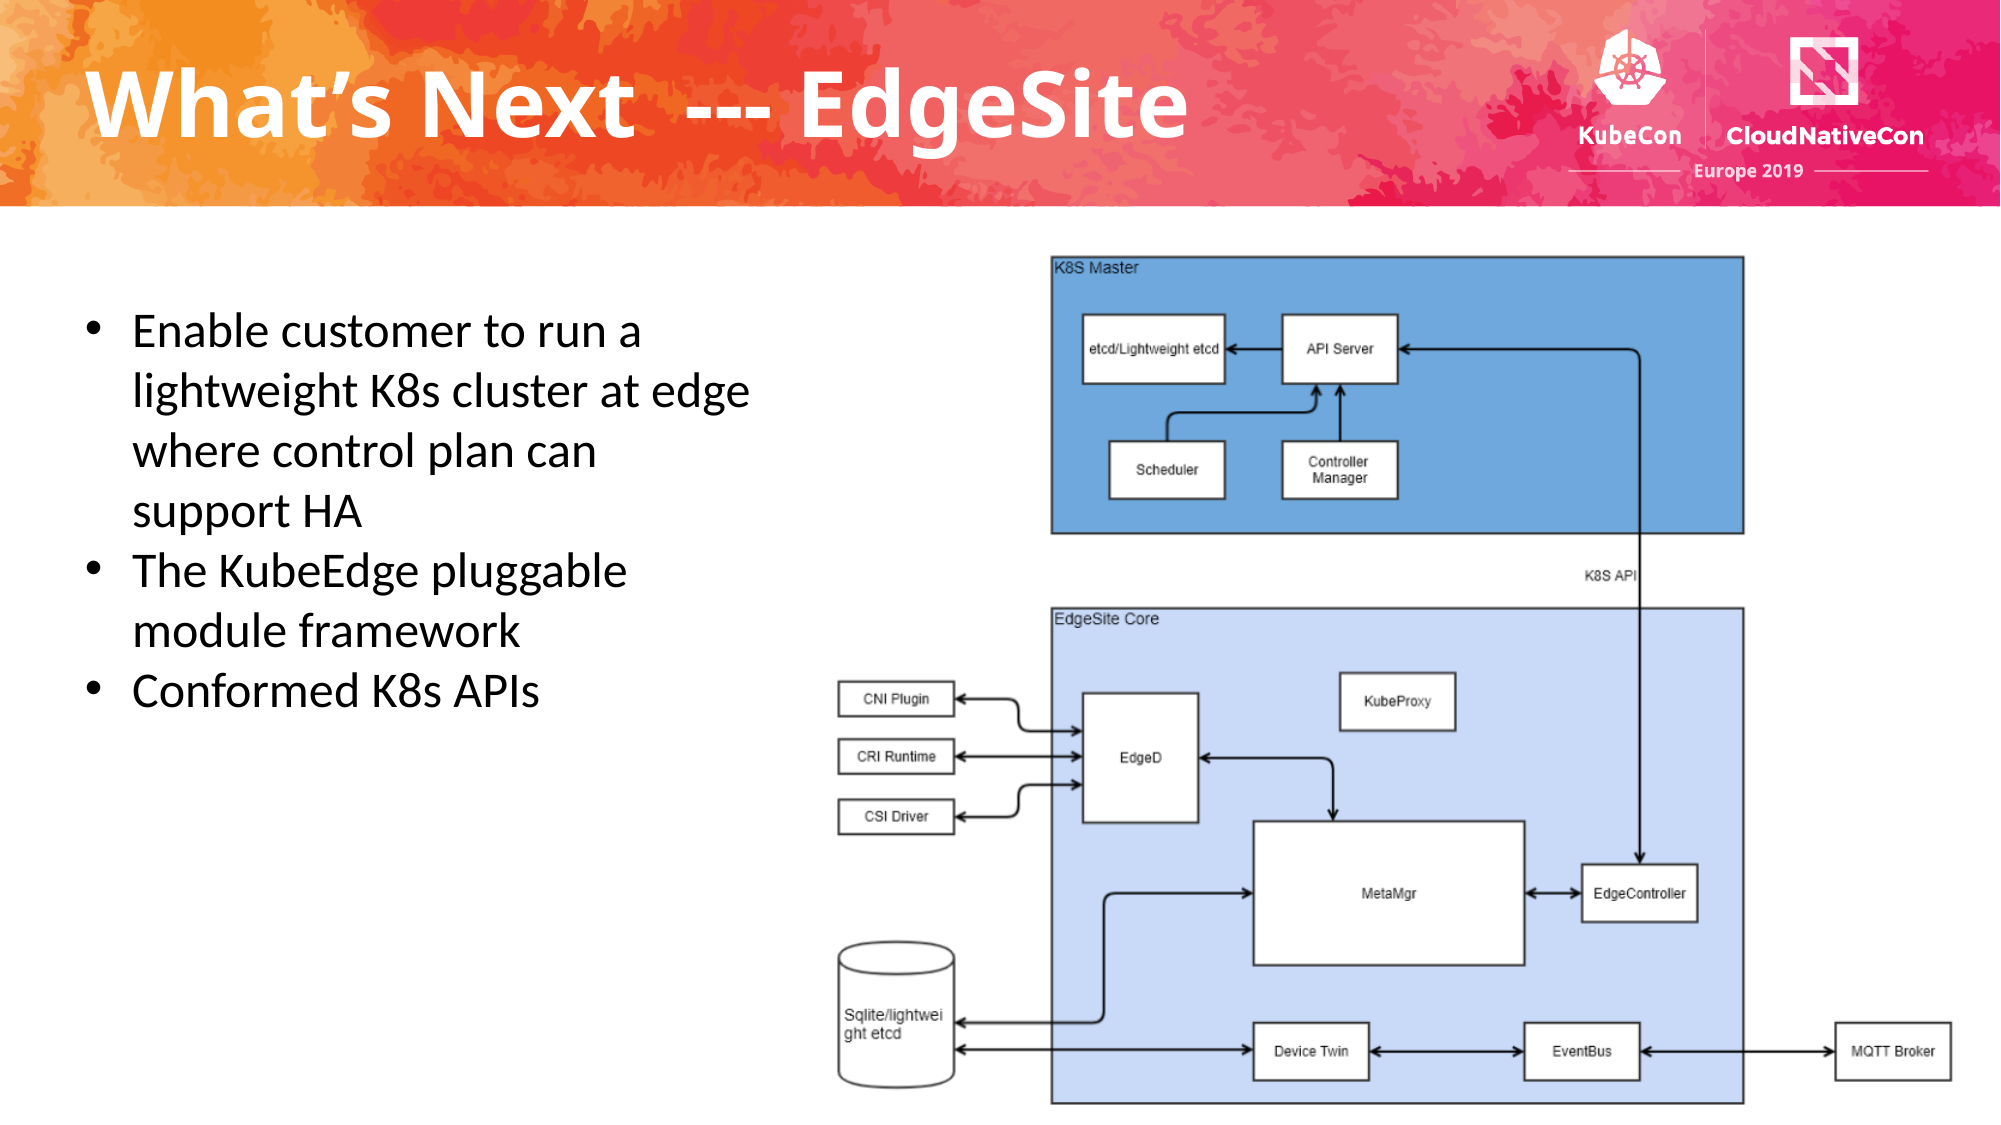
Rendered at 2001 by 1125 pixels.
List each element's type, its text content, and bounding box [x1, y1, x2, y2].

picture [0, 0, 2000, 1125]
title What’s Next --- EdgeSite [70, 0, 1796, 217]
text_box Enable customer to run a lightweight K8s cluster at edge where control plan can support HA The KubeEdge pluggable module framework Conformed K8s APIs [70, 289, 773, 725]
